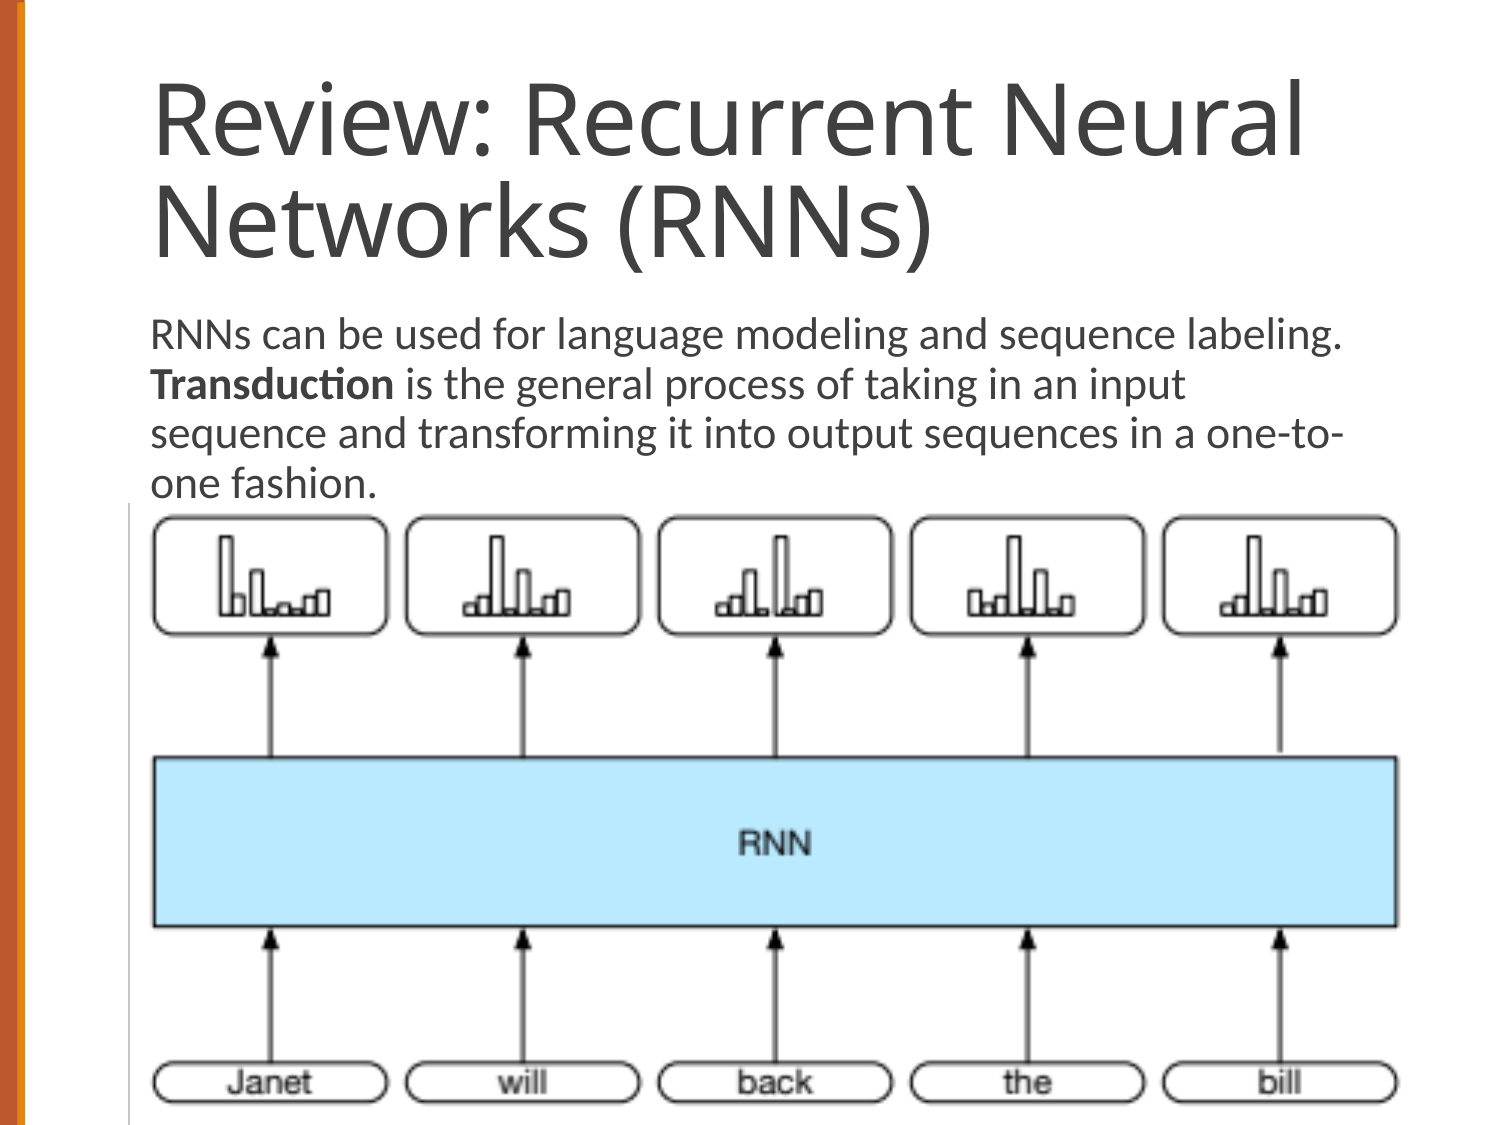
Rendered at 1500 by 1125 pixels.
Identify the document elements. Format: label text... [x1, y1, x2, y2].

picture [126, 503, 1411, 1125]
title Review: Recurrent Neural Networks (RNNs) [135, 47, 1373, 285]
list RNNs can be used for language modeling and sequence labeling. Transduction is the general process of taking in an input sequence and transforming it into output sequences in a one-to-one fashion. [135, 302, 1373, 500]
